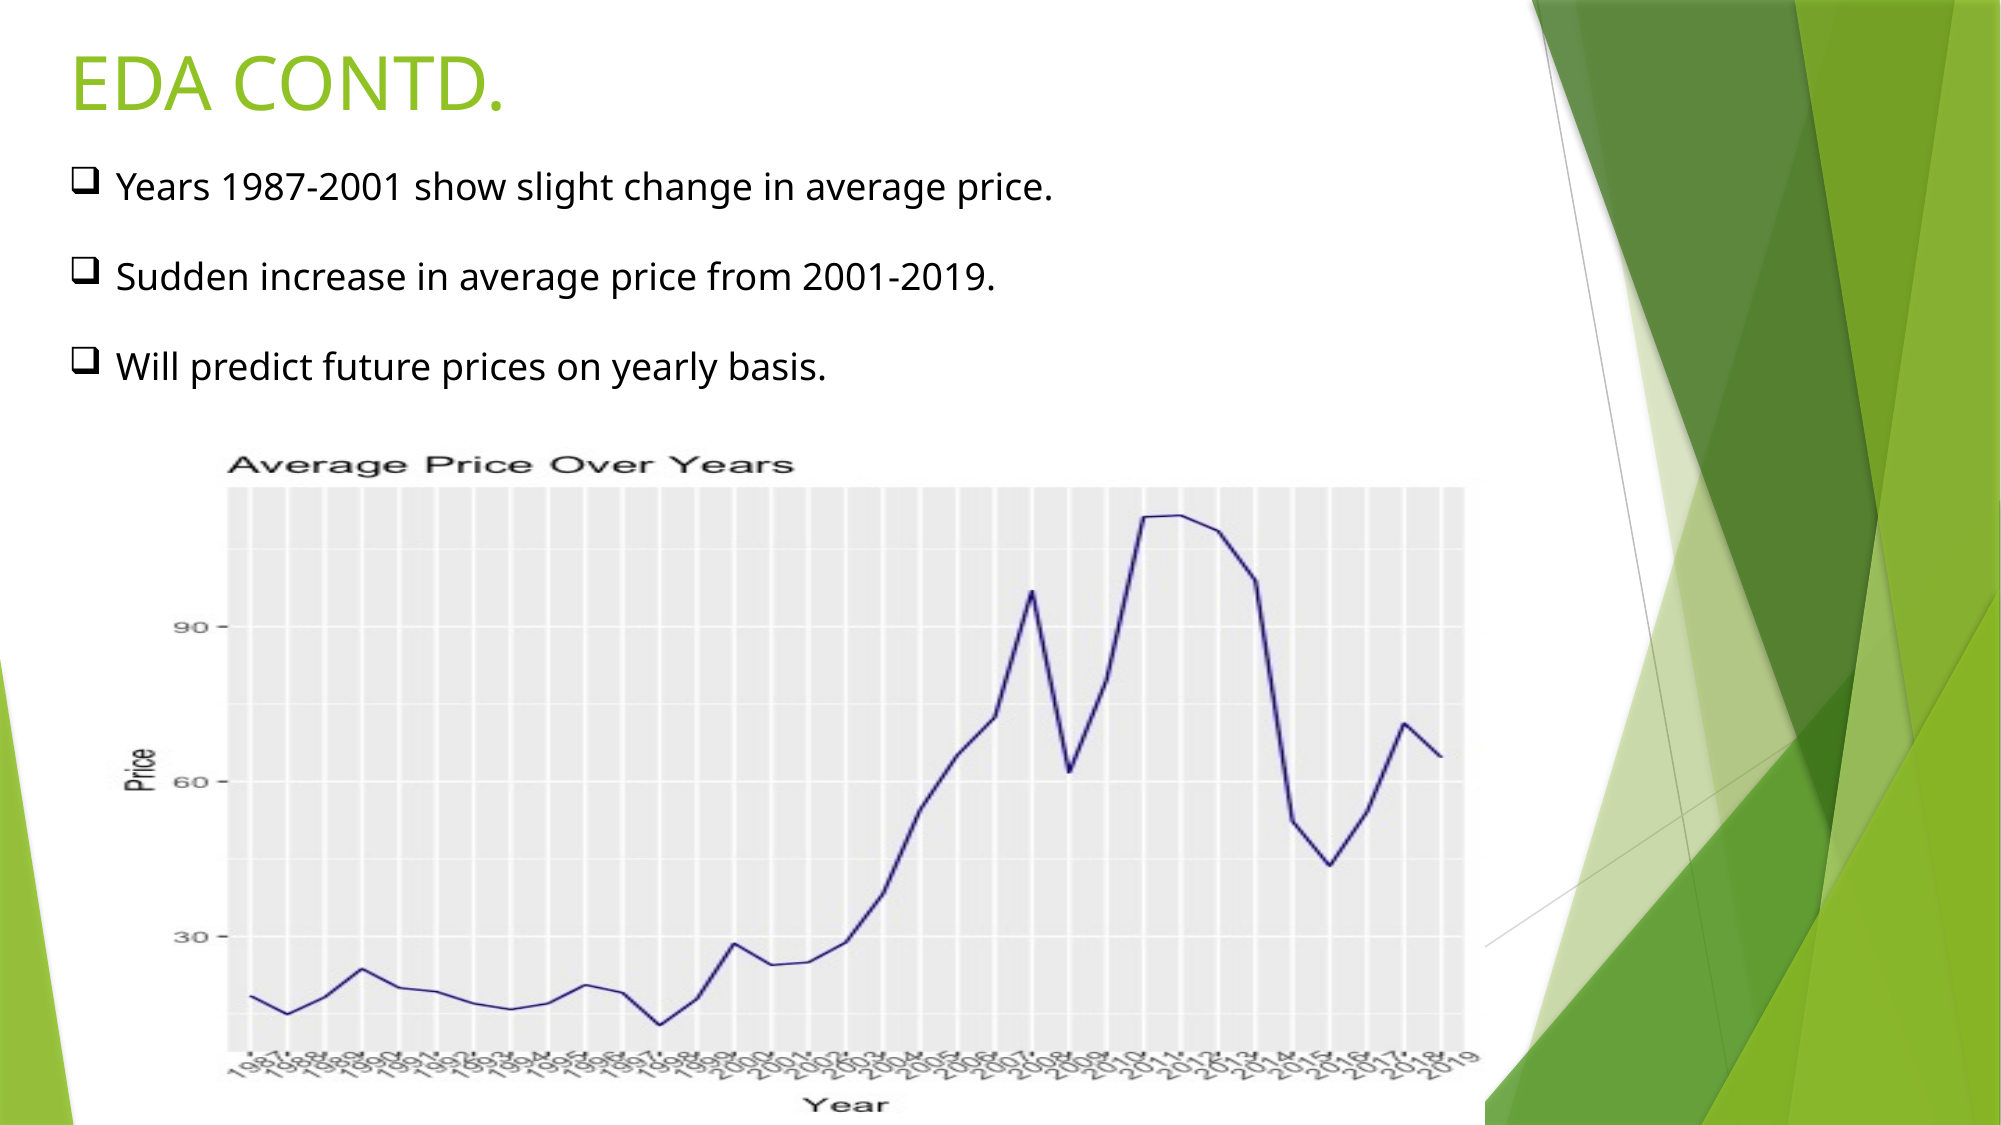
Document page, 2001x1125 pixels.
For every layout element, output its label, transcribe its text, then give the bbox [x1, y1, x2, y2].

text_box Years 1987-2001 show slight change in average price. Sudden increase in average price from 2001-2019. Will predict future prices on yearly basis. [54, 155, 1308, 396]
picture [106, 447, 1486, 1125]
title EDA CONTD. [54, 28, 1404, 140]
